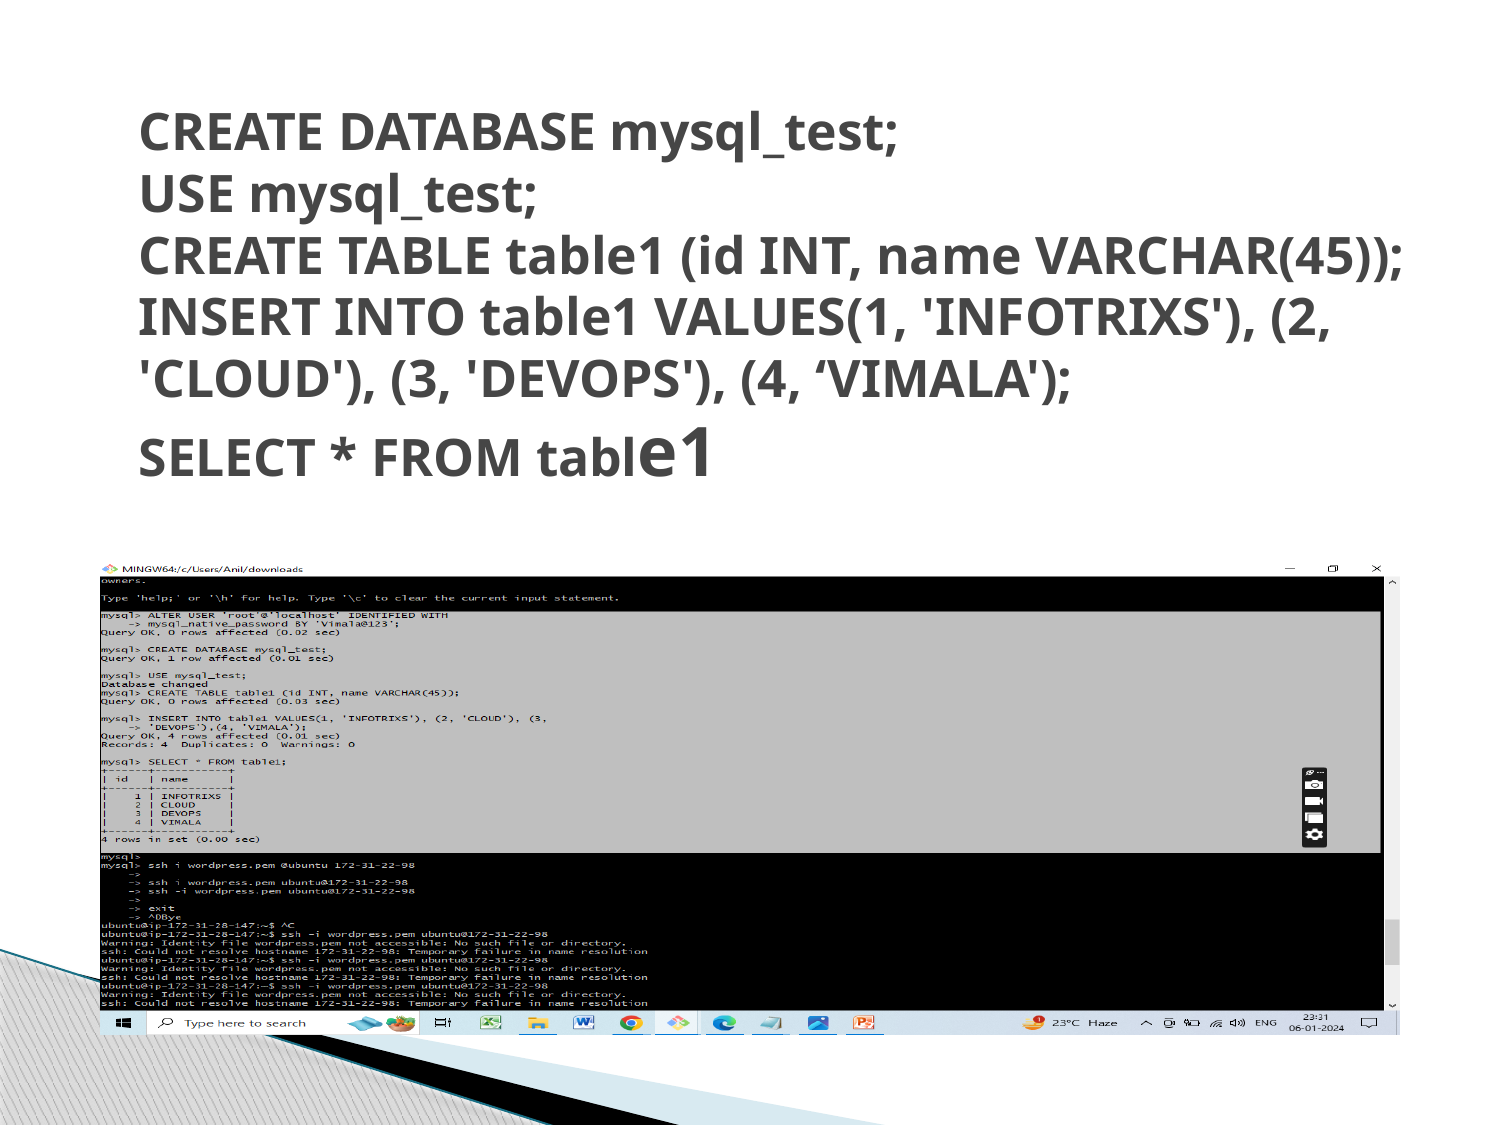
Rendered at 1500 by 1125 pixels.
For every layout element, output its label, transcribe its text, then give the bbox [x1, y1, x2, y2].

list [100, 562, 1401, 1036]
title CREATE DATABASE mysql_test; USE mysql_test; CREATE TABLE table1 (id INT, name VARCHAR(45)); INSERT INTO table1 VALUES(1, 'INFOTRIXS'), (2, 'CLOUD'), (3, 'DEVOPS'), (4, ‘VIMALA'); SELECT * FROM table1 [123, 0, 1425, 528]
